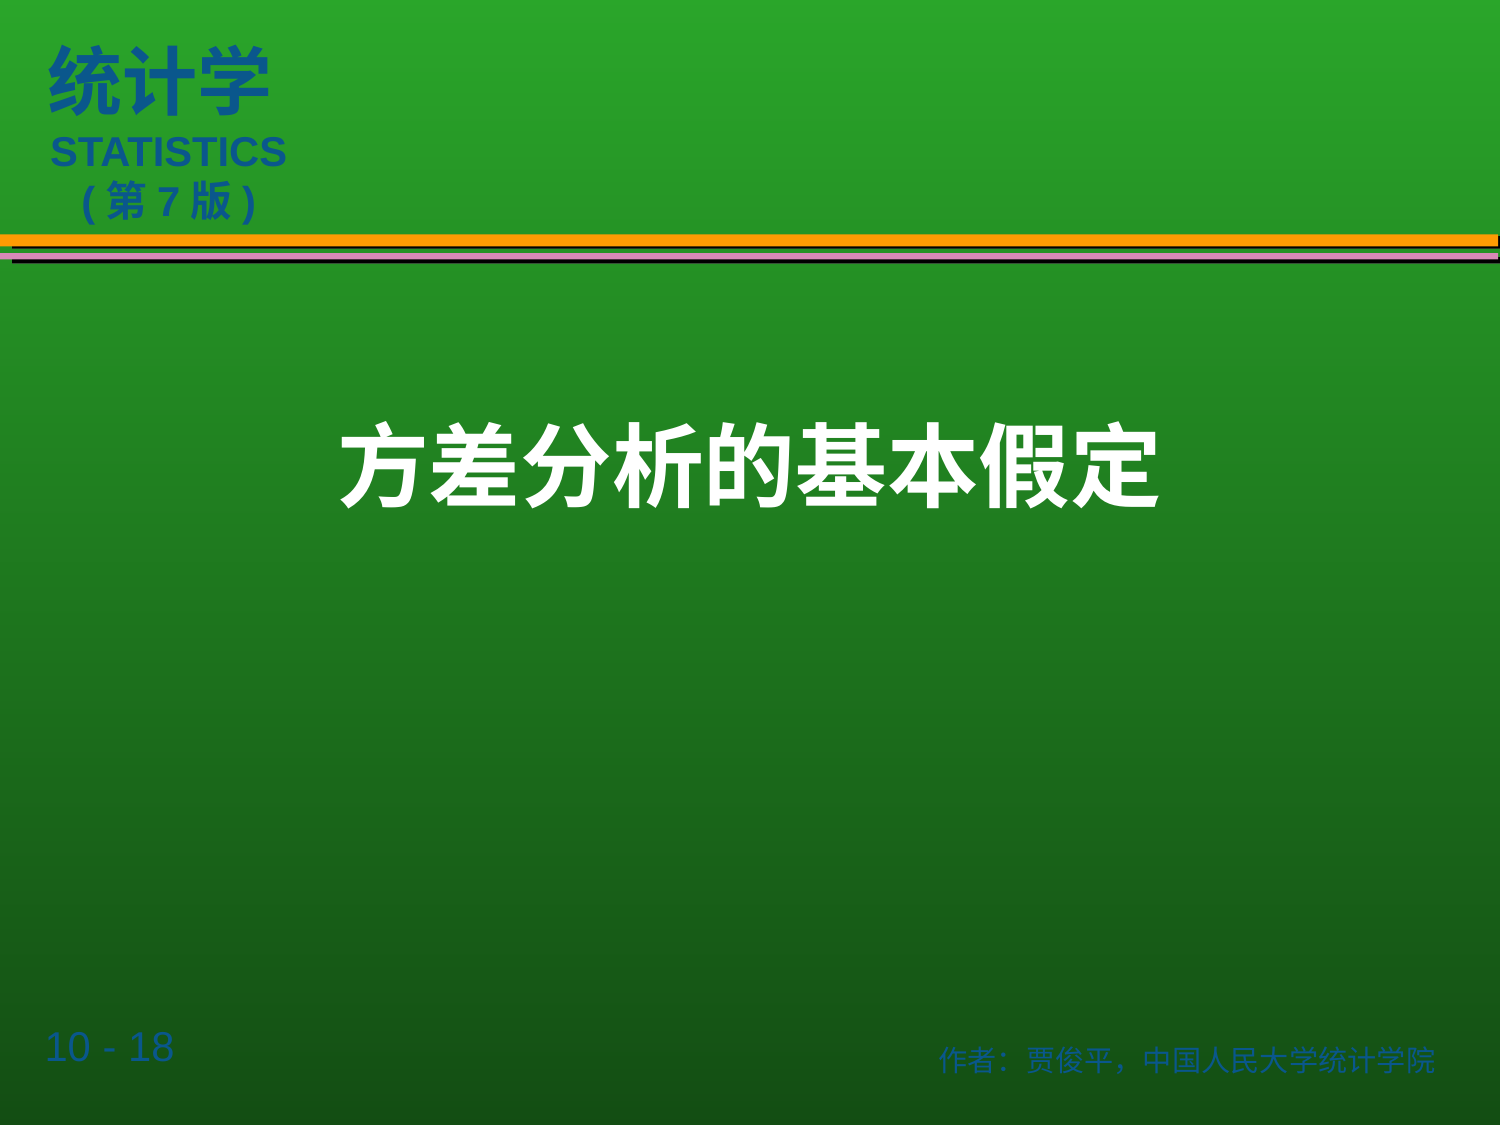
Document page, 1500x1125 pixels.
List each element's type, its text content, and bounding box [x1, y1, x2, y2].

title 方差分析的基本假定 [112, 375, 1388, 563]
